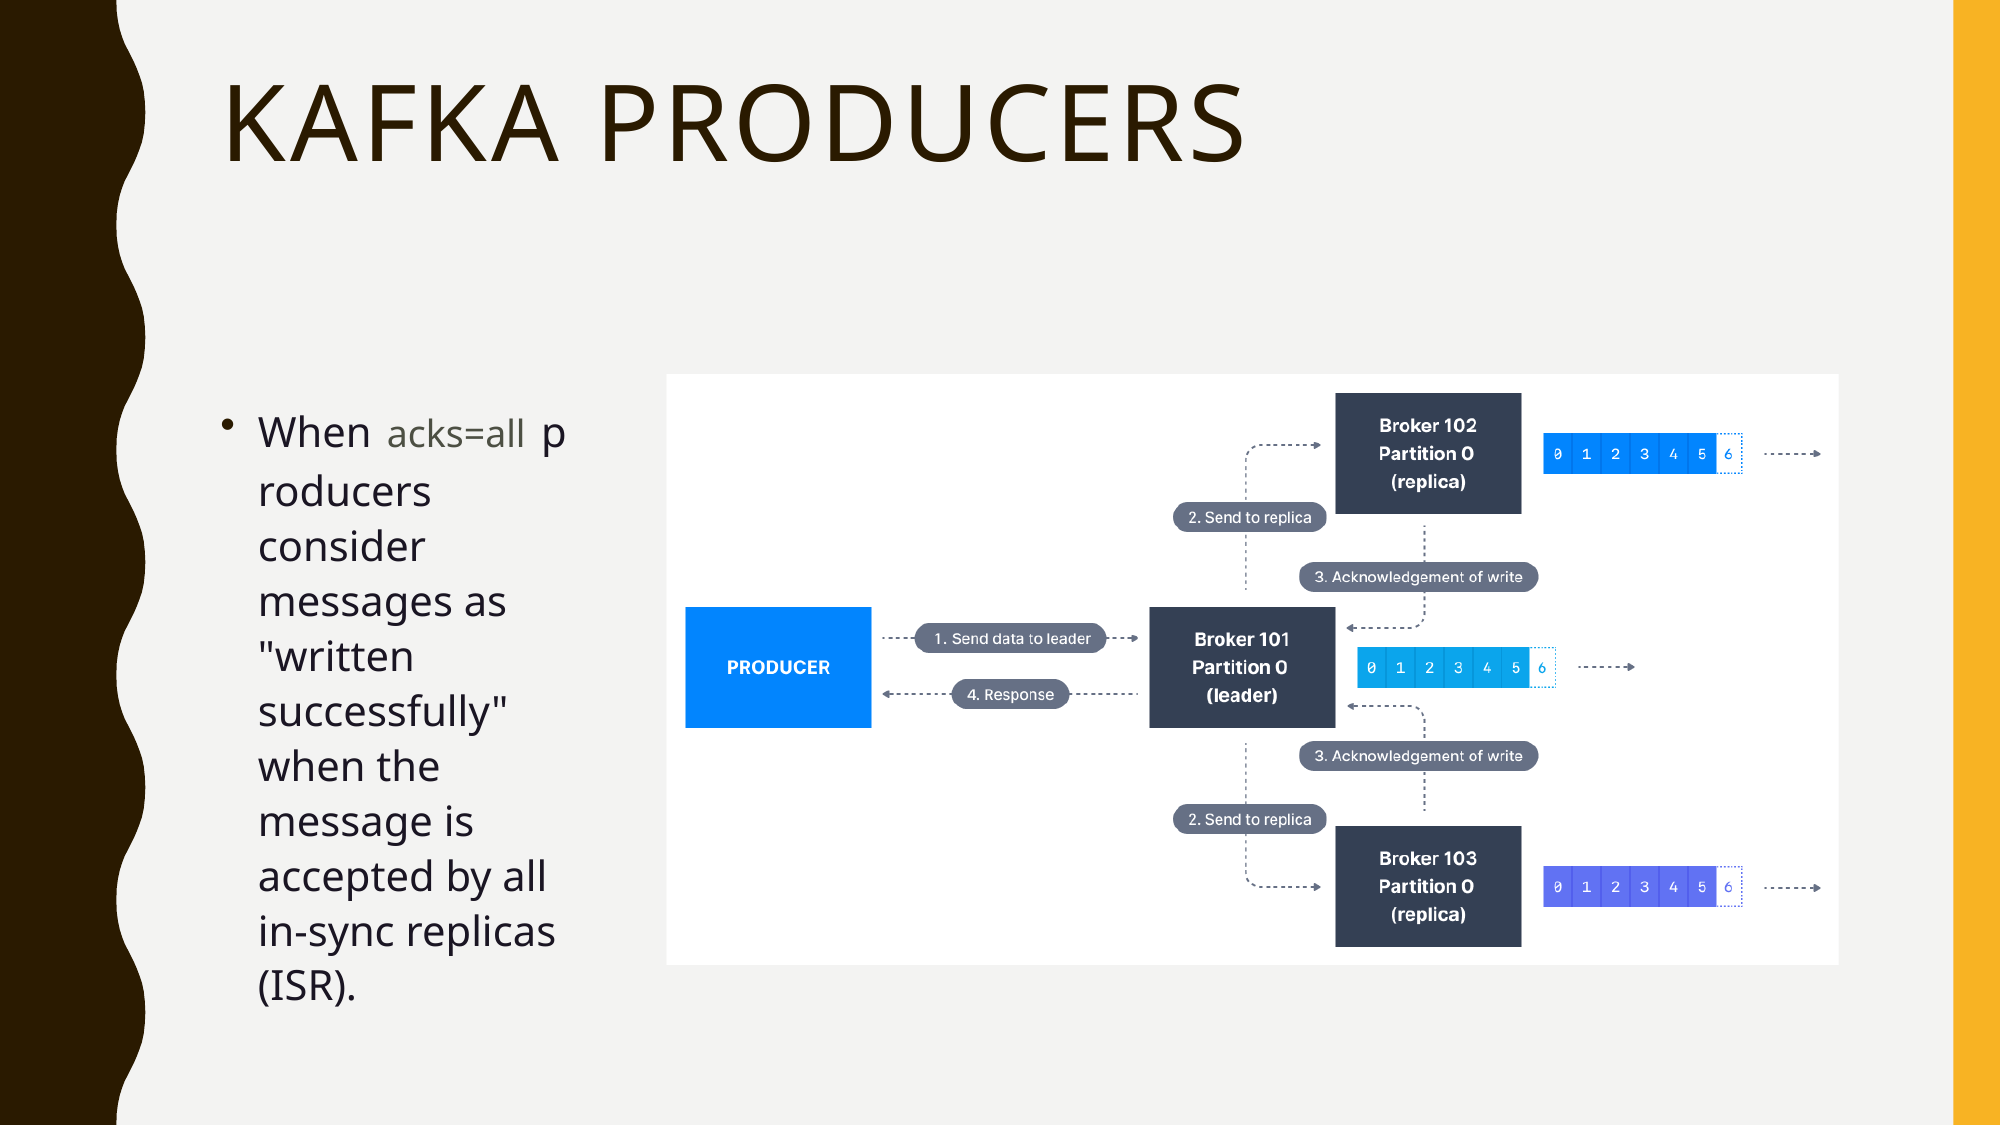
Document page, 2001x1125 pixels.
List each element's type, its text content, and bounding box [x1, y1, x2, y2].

title Kafka Producers [205, 62, 1875, 308]
list When acks=all producers consider messages as "written successfully" when the message is accepted by all in-sync replicas (ISR). [205, 375, 595, 965]
picture [666, 374, 1839, 965]
